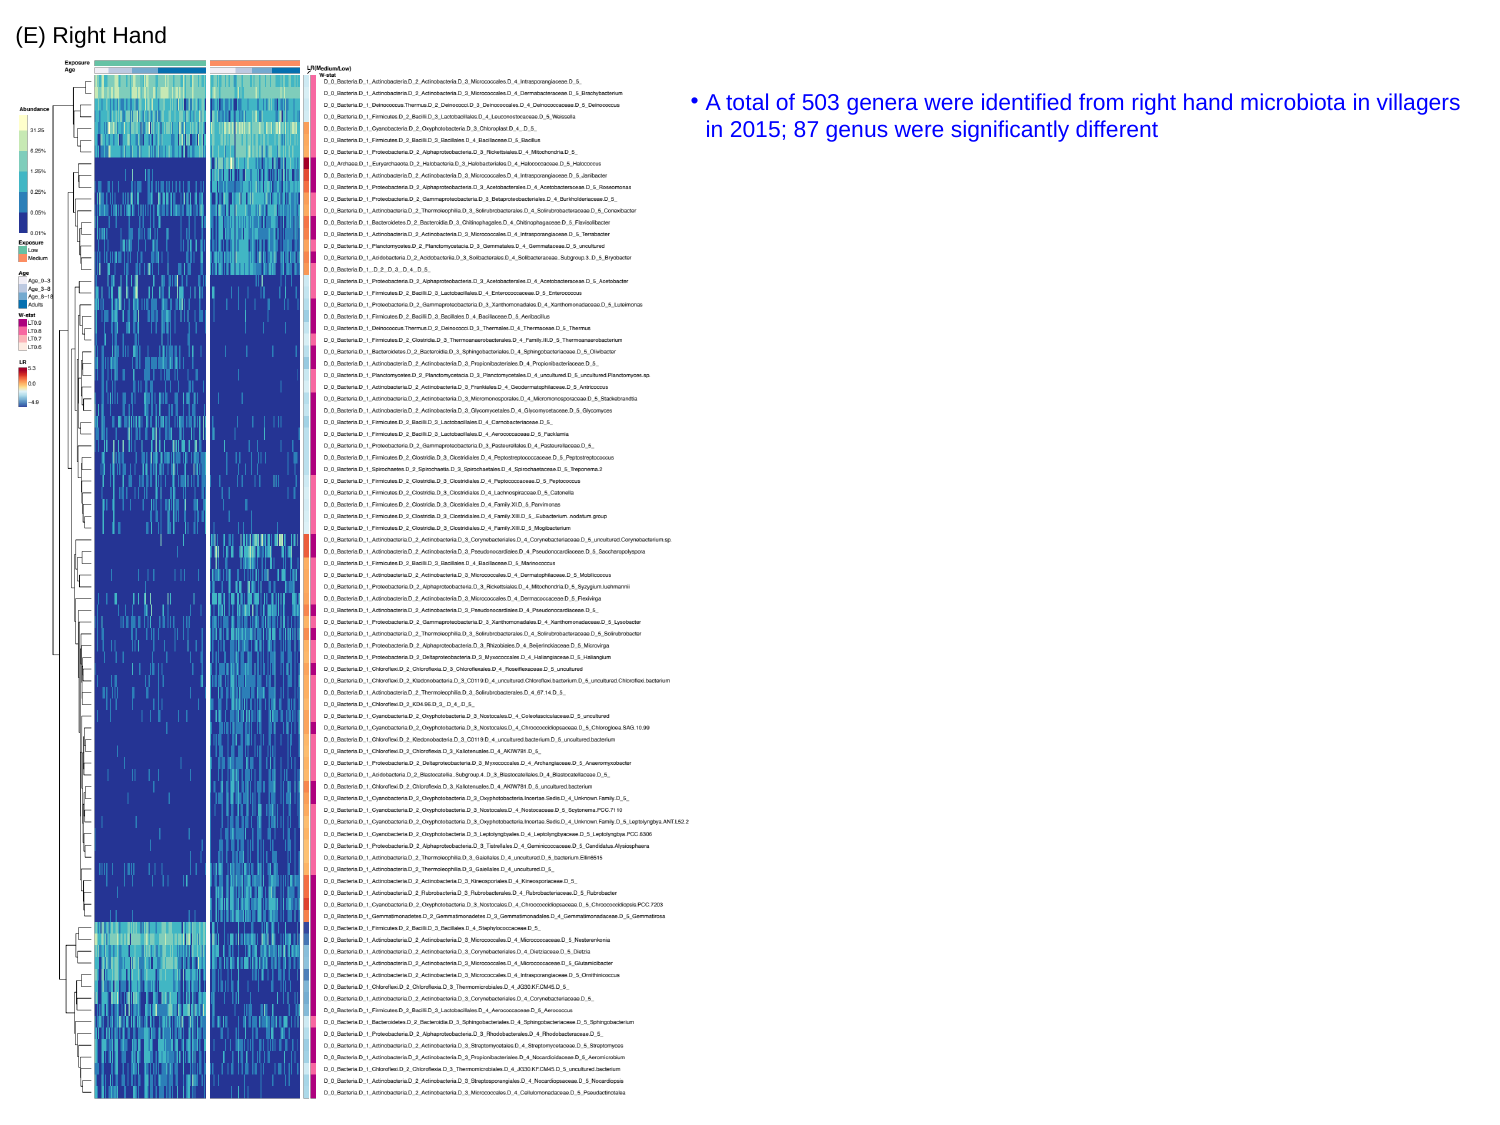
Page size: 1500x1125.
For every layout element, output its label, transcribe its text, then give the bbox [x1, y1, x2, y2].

text_box A total of 503 genera were identified from right hand microbiota in villagers in 2015; 87 genus were significantly different [695, 79, 1485, 150]
text_box (E) Right Hand [0, 13, 183, 56]
picture [10, 56, 691, 1112]
